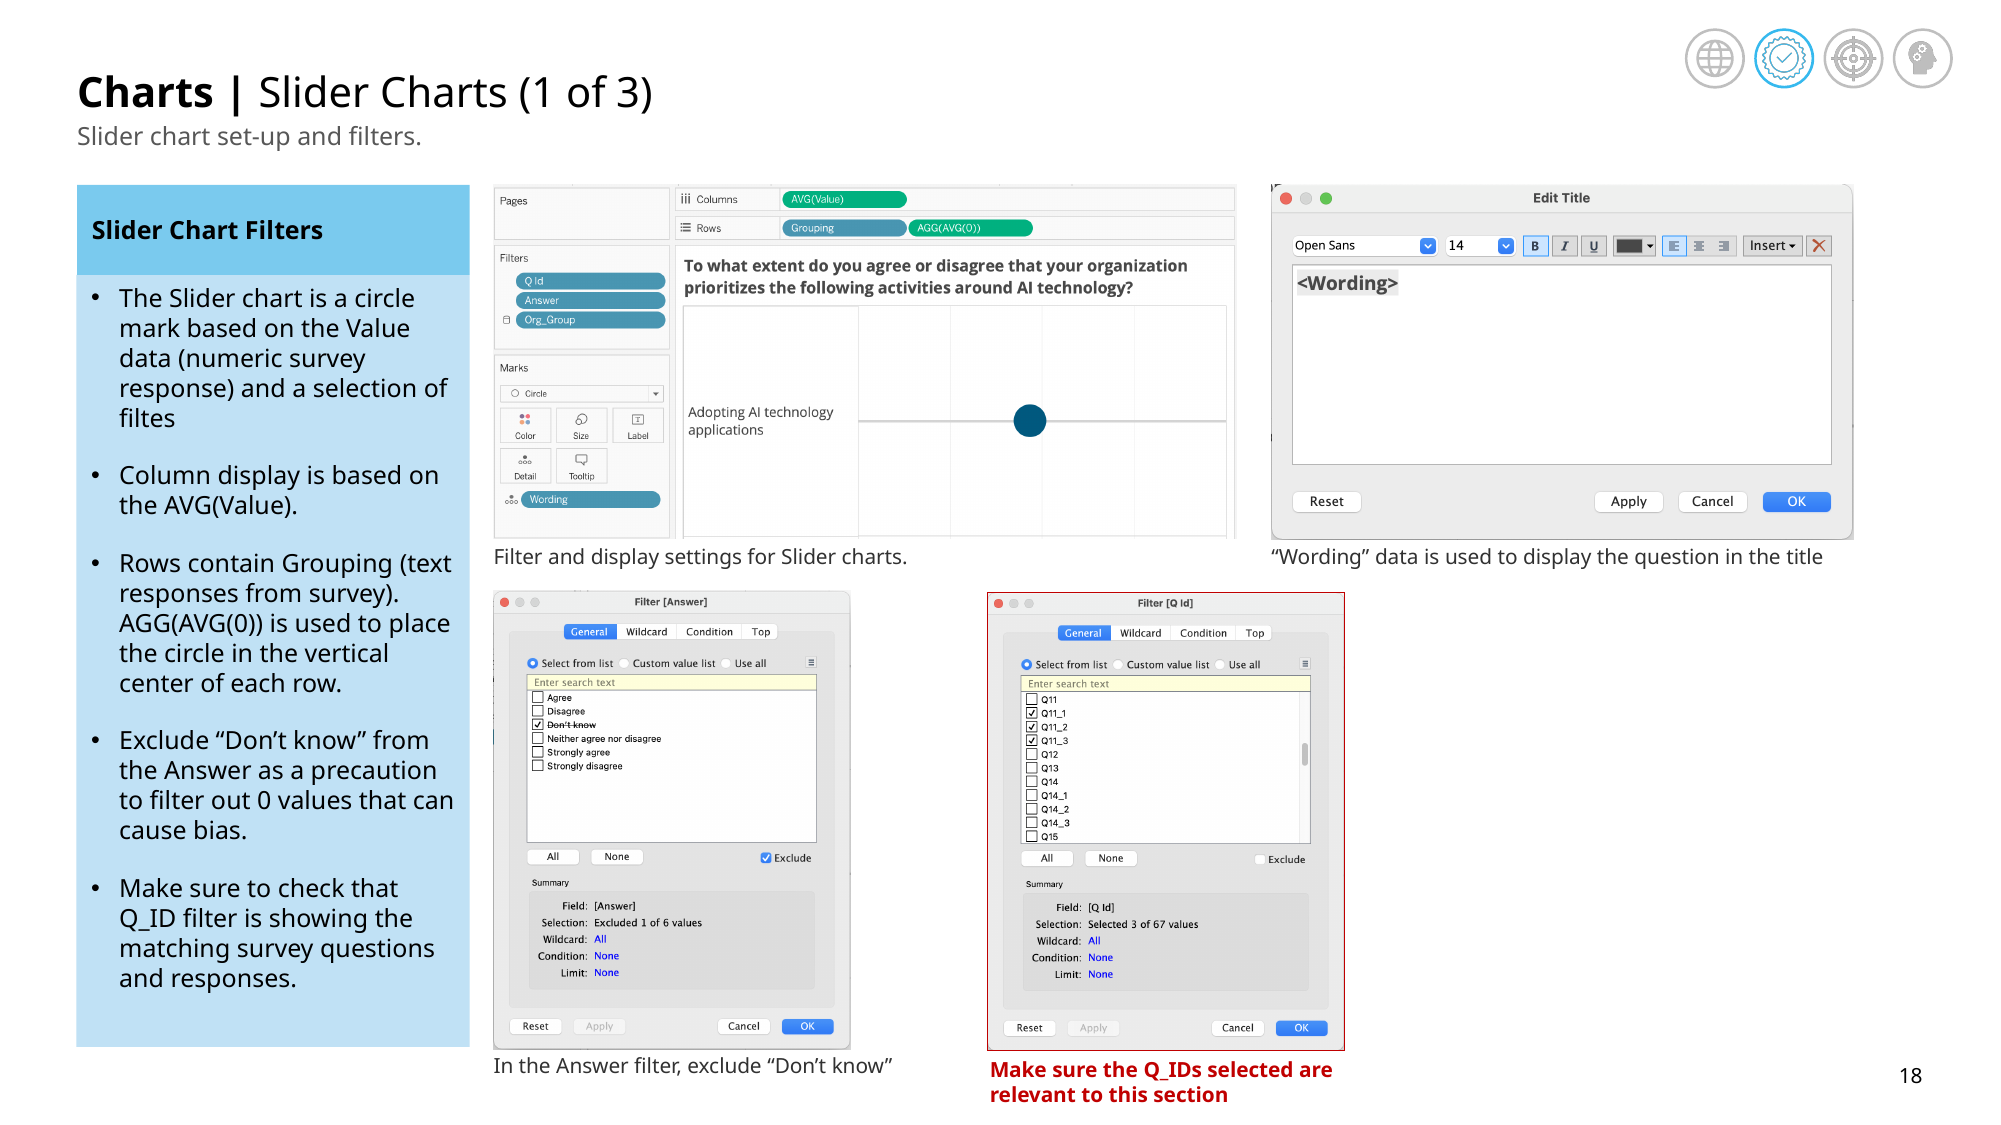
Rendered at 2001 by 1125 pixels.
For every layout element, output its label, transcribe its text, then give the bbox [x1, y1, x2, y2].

picture [493, 184, 1238, 539]
picture [986, 592, 1345, 1051]
text_box The Slider chart is a circle mark based on the Value data (numeric survey response) and a selection of filtes Column display is based on the AVG(Value). Rows contain Grouping (text responses from survey). AGG(AVG(0)) is used to place the circle in the vertical center of each row. Exclude “Don’t know” from the Answer as a precaution to filter out 0 values that can cause bias. Make sure to check that Q_ID filter is showing the matching survey questions and responses. [76, 274, 470, 1047]
text_box “Wording” data is used to display the question in the title [1271, 547, 1853, 569]
text_box In the Answer filter, exclude “Don’t know” [493, 1052, 939, 1078]
list Slider chart set-up and filters. [77, 121, 1923, 168]
text_box Filter and display settings for Slider charts. [493, 545, 939, 569]
picture [1271, 184, 1854, 540]
title Charts | Slider Charts (1 of 3) [77, 66, 1923, 121]
text_box Slider Chart Filters [77, 184, 470, 275]
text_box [1684, 28, 1954, 89]
picture [493, 590, 852, 1050]
text_box Make sure the Q_IDs selected are relevant to this section [989, 1056, 1348, 1107]
